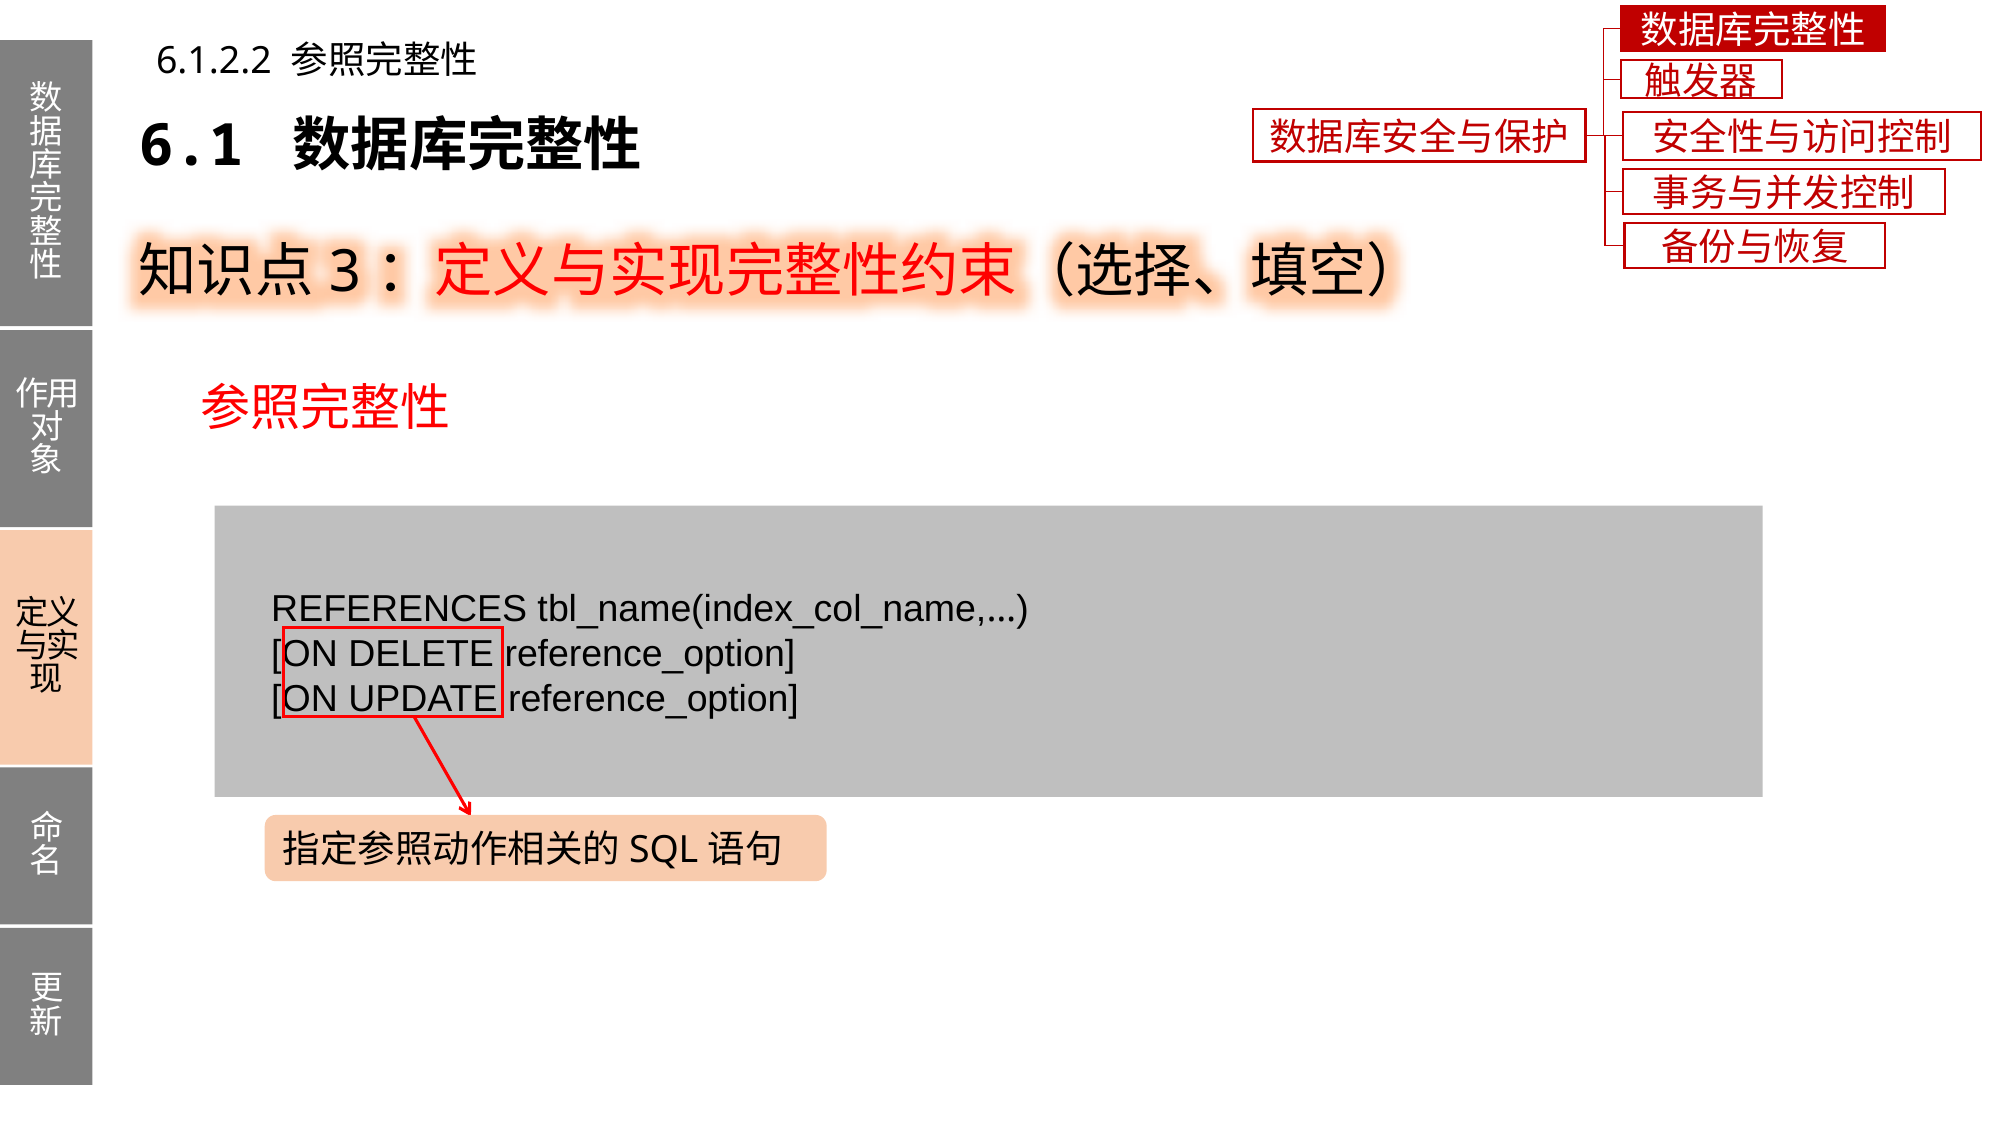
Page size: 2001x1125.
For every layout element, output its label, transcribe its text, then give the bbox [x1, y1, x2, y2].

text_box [118, 170, 1949, 335]
text_box 6.1 数据库完整性 [120, 97, 1568, 155]
text_box 指定参照动作相关的SQL语句 [264, 814, 827, 882]
text_box 安全性与访问控制 [1622, 111, 1982, 161]
text_box 事务与并发控制 [1625, 168, 1946, 215]
text_box 触发器 [1621, 59, 1783, 99]
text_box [1585, 135, 1625, 246]
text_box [414, 716, 471, 817]
text_box 使用CREATE TRIGGER语句创建触发器 [114, 166, 1954, 339]
text_box REFERENCES tbl_name(index_col_name,…) [ON DELETE reference_option] [ON UPDATE reference_option] [214, 505, 1764, 798]
text_box 数据库完整性 [1620, 5, 1886, 52]
text_box 备份与恢复 [1623, 222, 1886, 269]
text_box 知识点3：定义与实现完整性约束（选择、填空） [120, 172, 1945, 329]
text_box 参照完整性 [186, 350, 1827, 443]
text_box 6.1.2.2 参照完整性 [120, 155, 1252, 162]
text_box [1585, 28, 1621, 79]
text_box 6.1.2.2 参照完整性 [141, 28, 493, 89]
text_box 数据库安全与保护 [1252, 108, 1585, 163]
text_box [120, 165, 1568, 172]
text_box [1585, 79, 1621, 135]
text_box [0, 40, 93, 1085]
text_box [282, 626, 503, 718]
